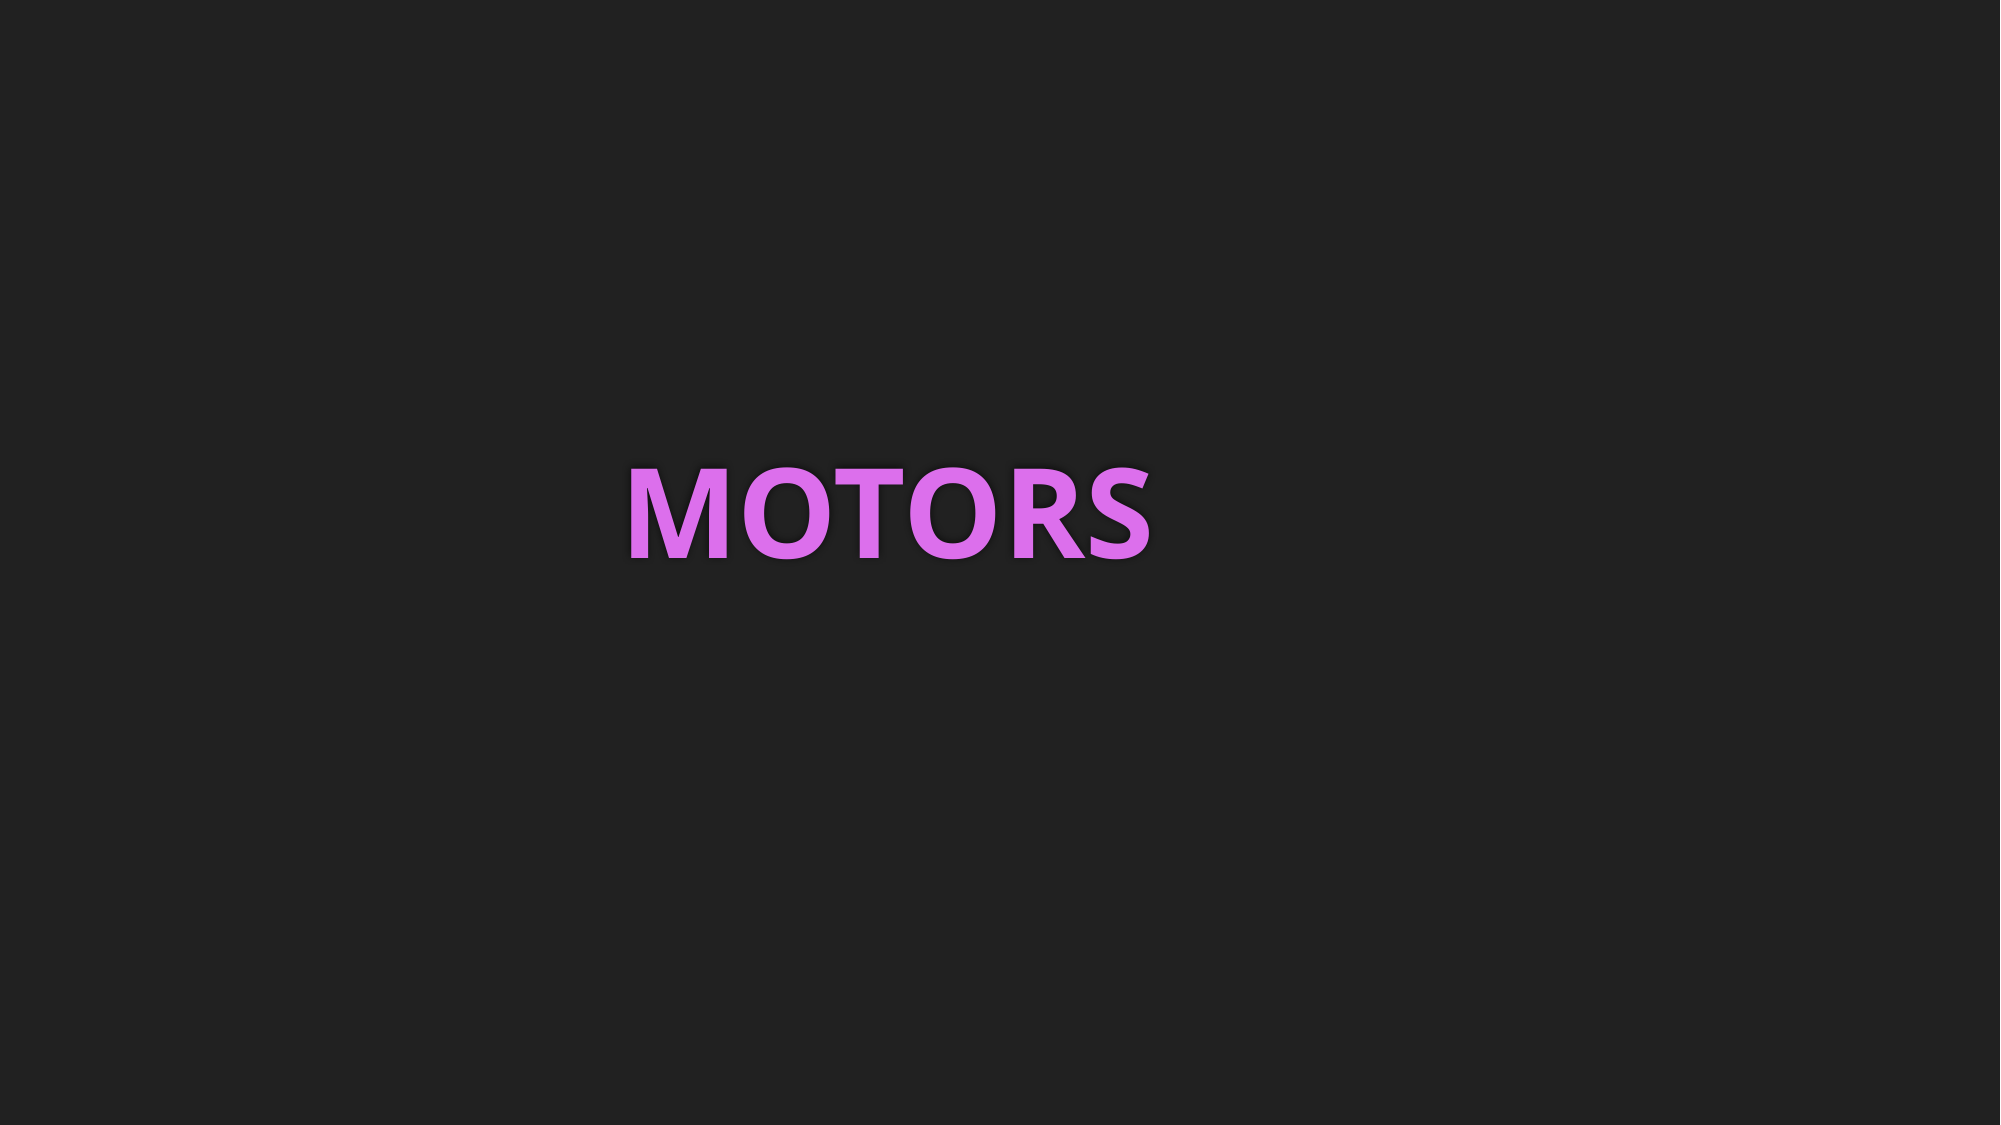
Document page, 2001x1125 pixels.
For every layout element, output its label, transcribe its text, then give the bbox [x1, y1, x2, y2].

title MOTORS [249, 349, 1525, 591]
